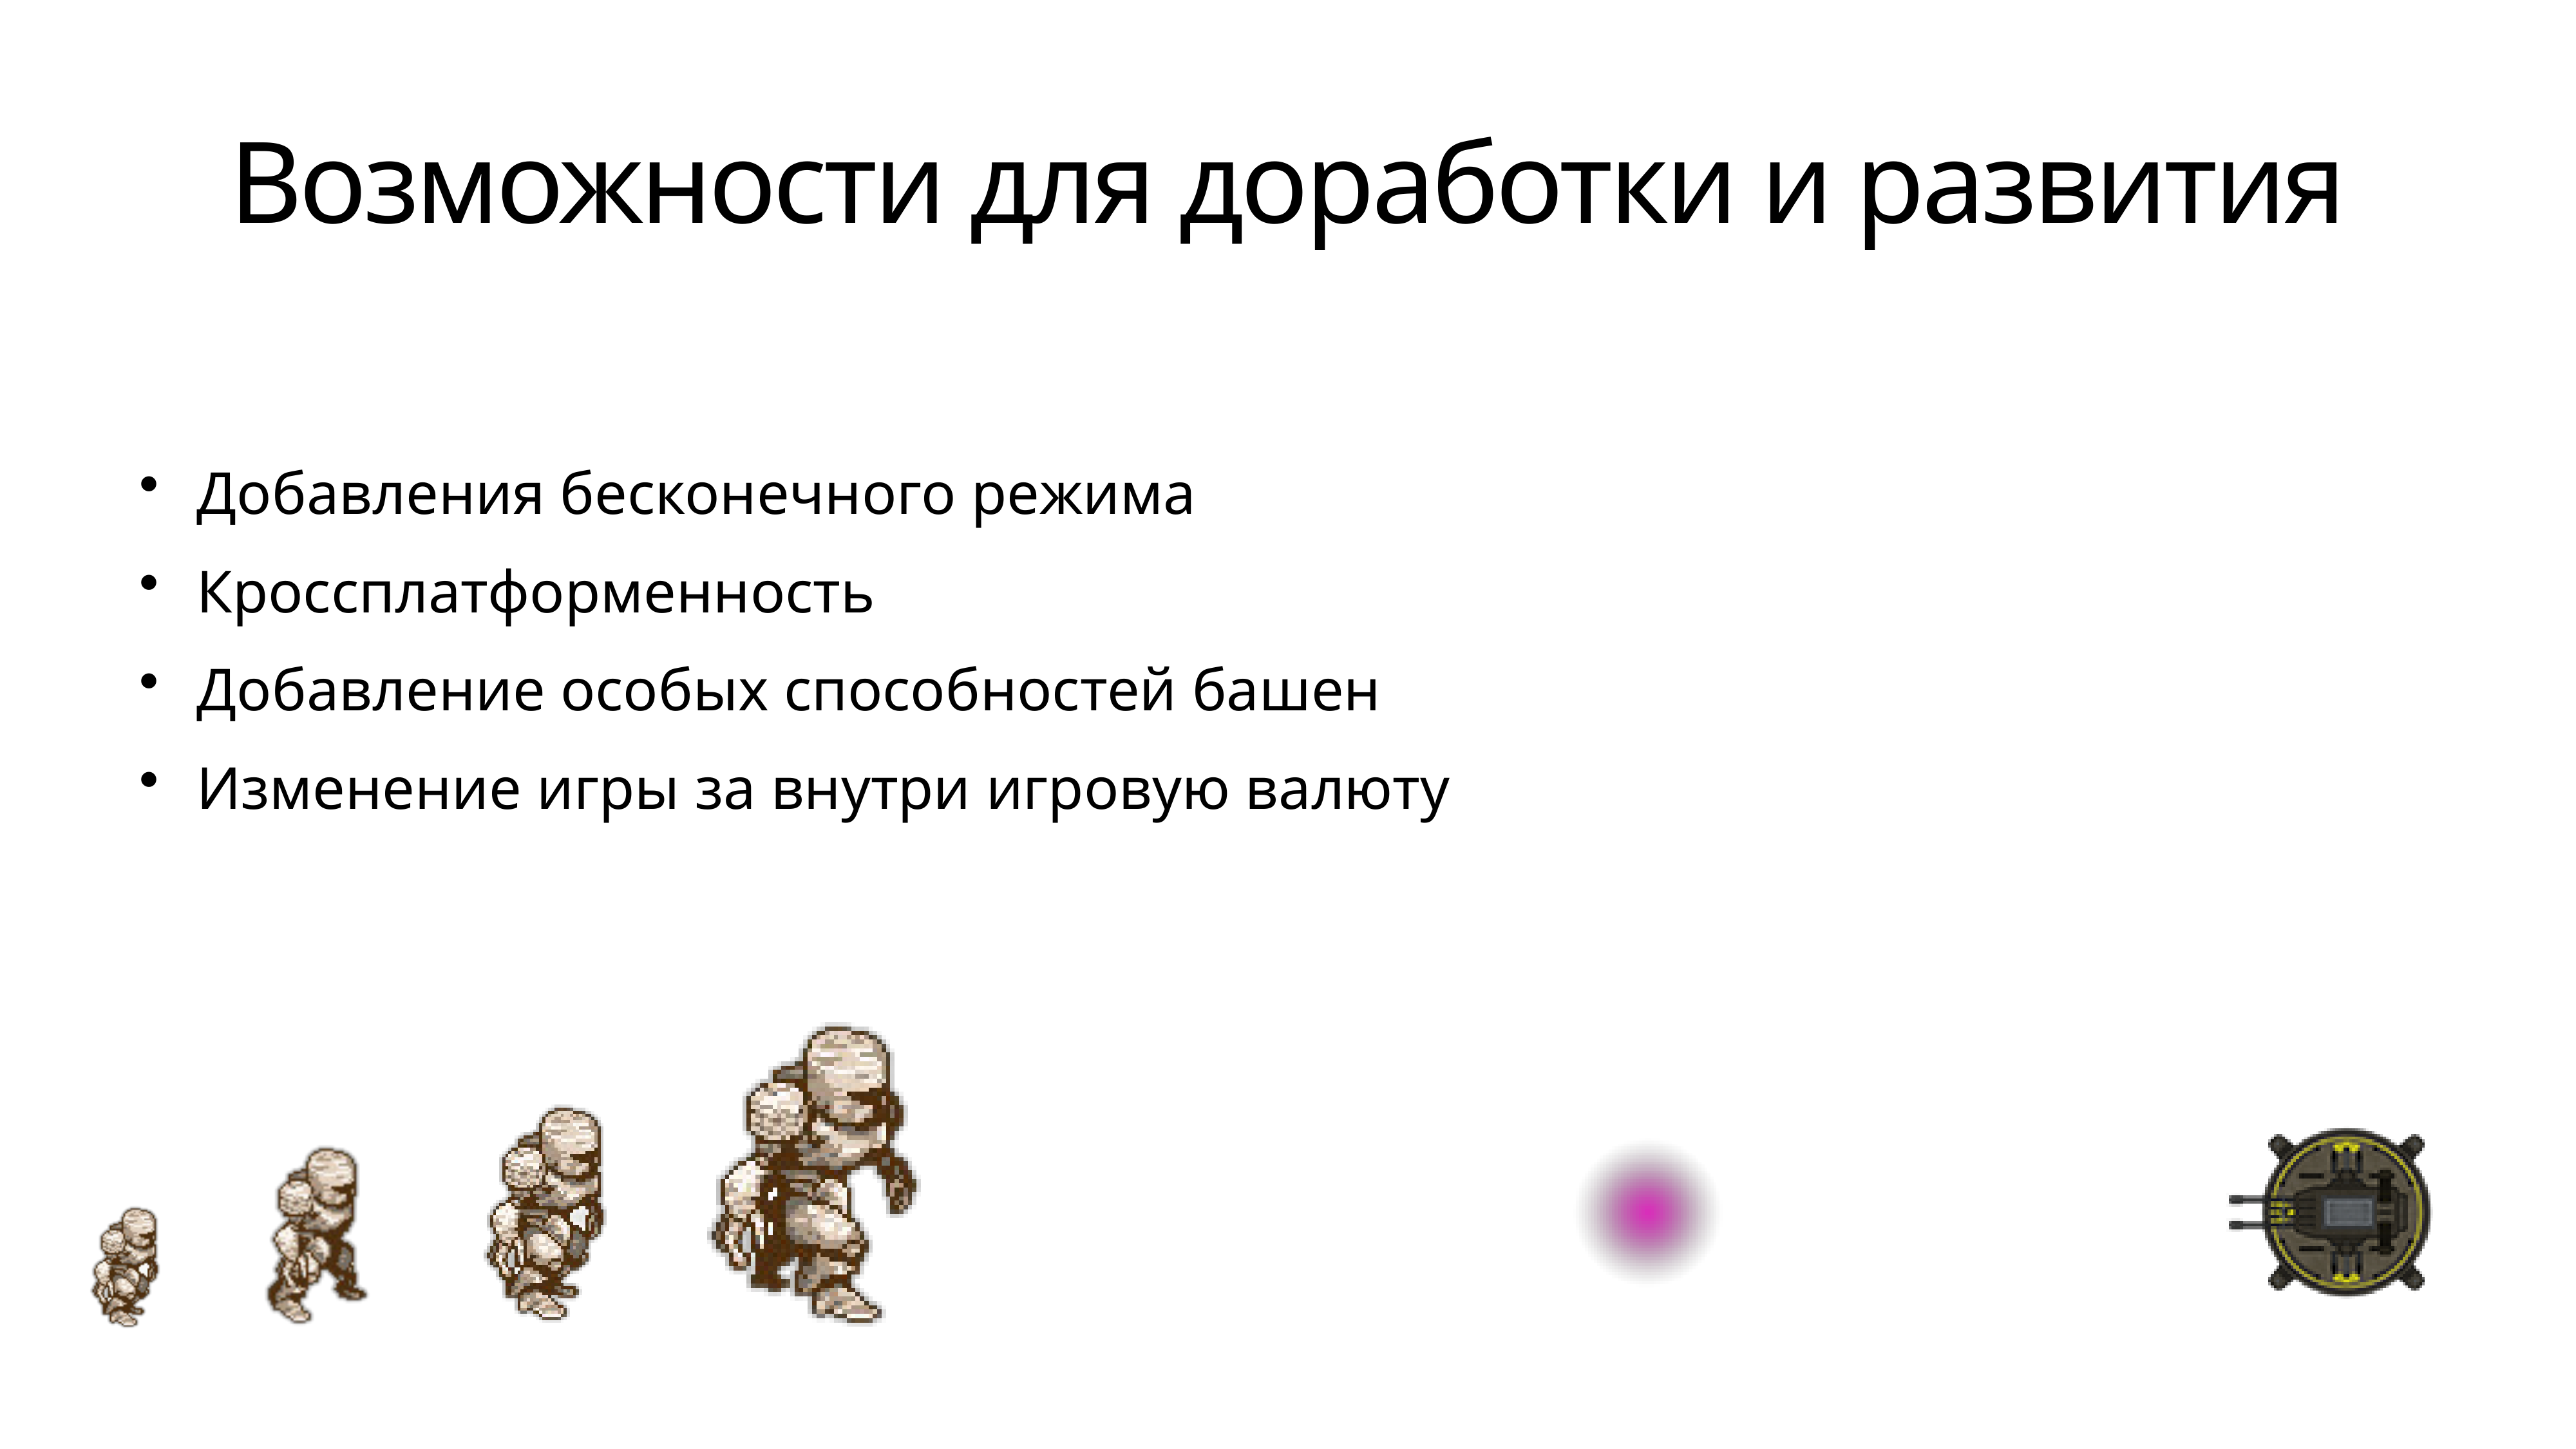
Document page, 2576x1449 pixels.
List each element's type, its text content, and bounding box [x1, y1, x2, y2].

list Добавления бесконечного режима Кроссплатформенность Добавление особых способностей башен Изменение игры за внутри игровую валюту [133, 450, 1559, 835]
picture [62, 1197, 207, 1334]
title Возможности для доработки и развития [133, 85, 2443, 251]
picture [1573, 1138, 1723, 1287]
picture [2218, 1117, 2442, 1308]
picture [216, 996, 999, 1345]
